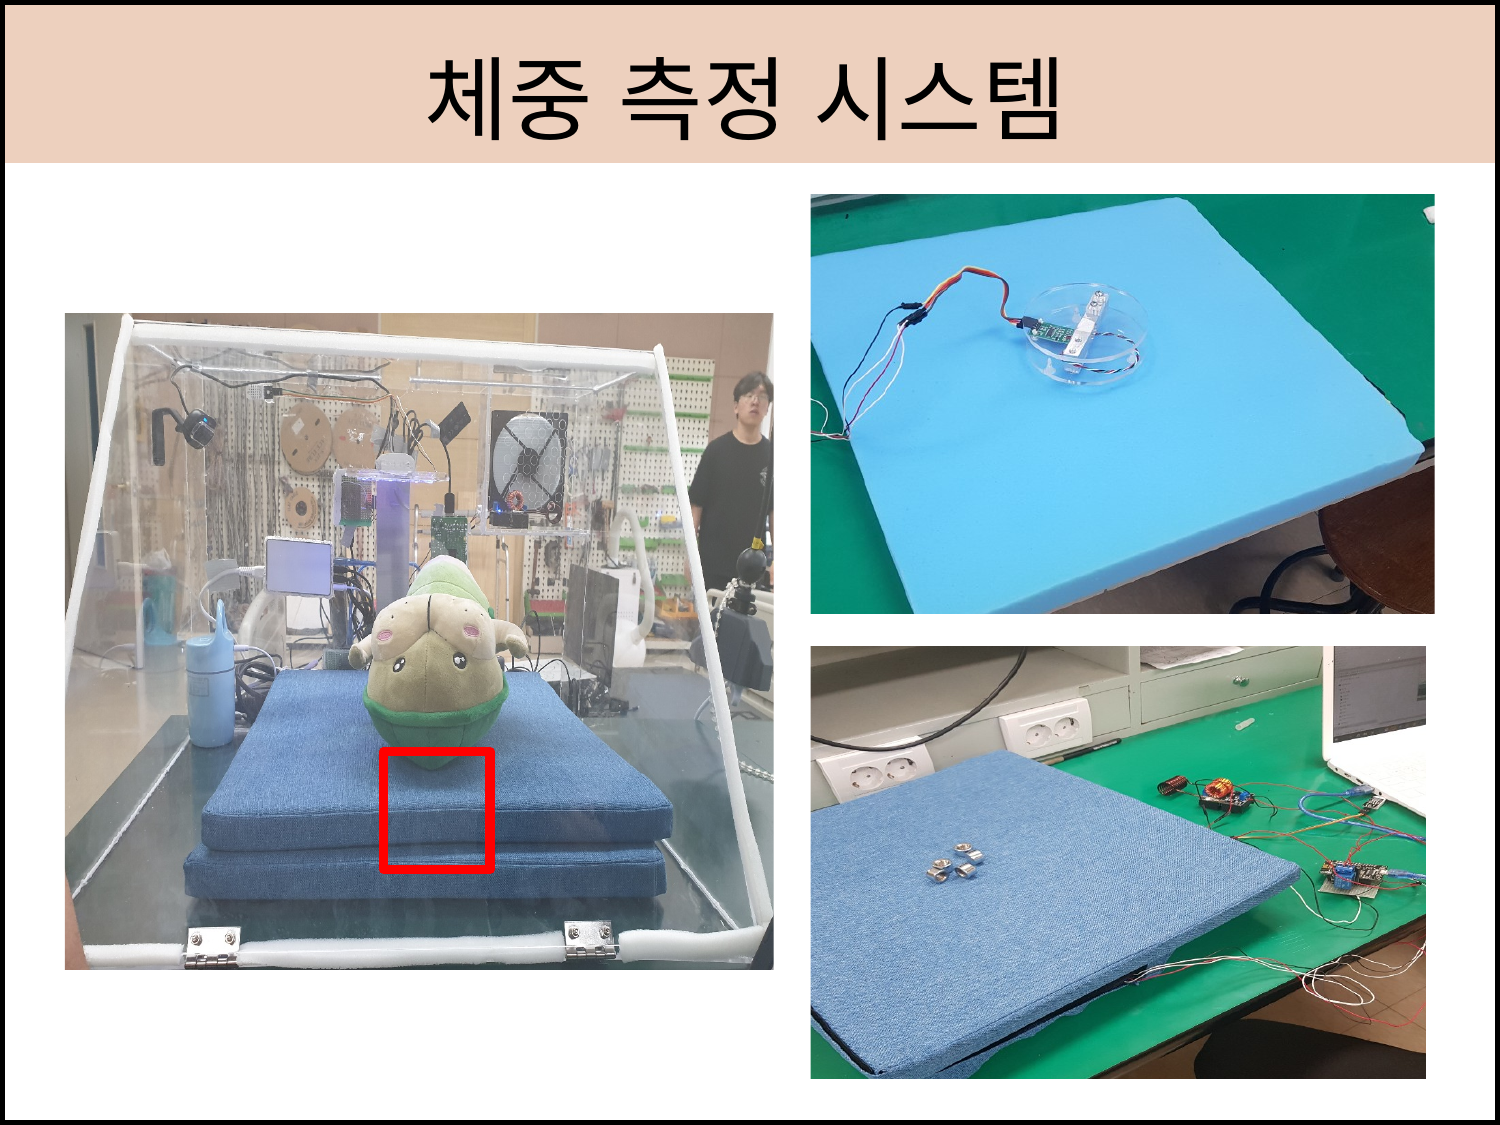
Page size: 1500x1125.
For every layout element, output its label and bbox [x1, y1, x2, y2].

text_box [0, 0, 1500, 1125]
picture [64, 313, 774, 970]
picture [810, 194, 1435, 614]
picture [810, 645, 1435, 1079]
